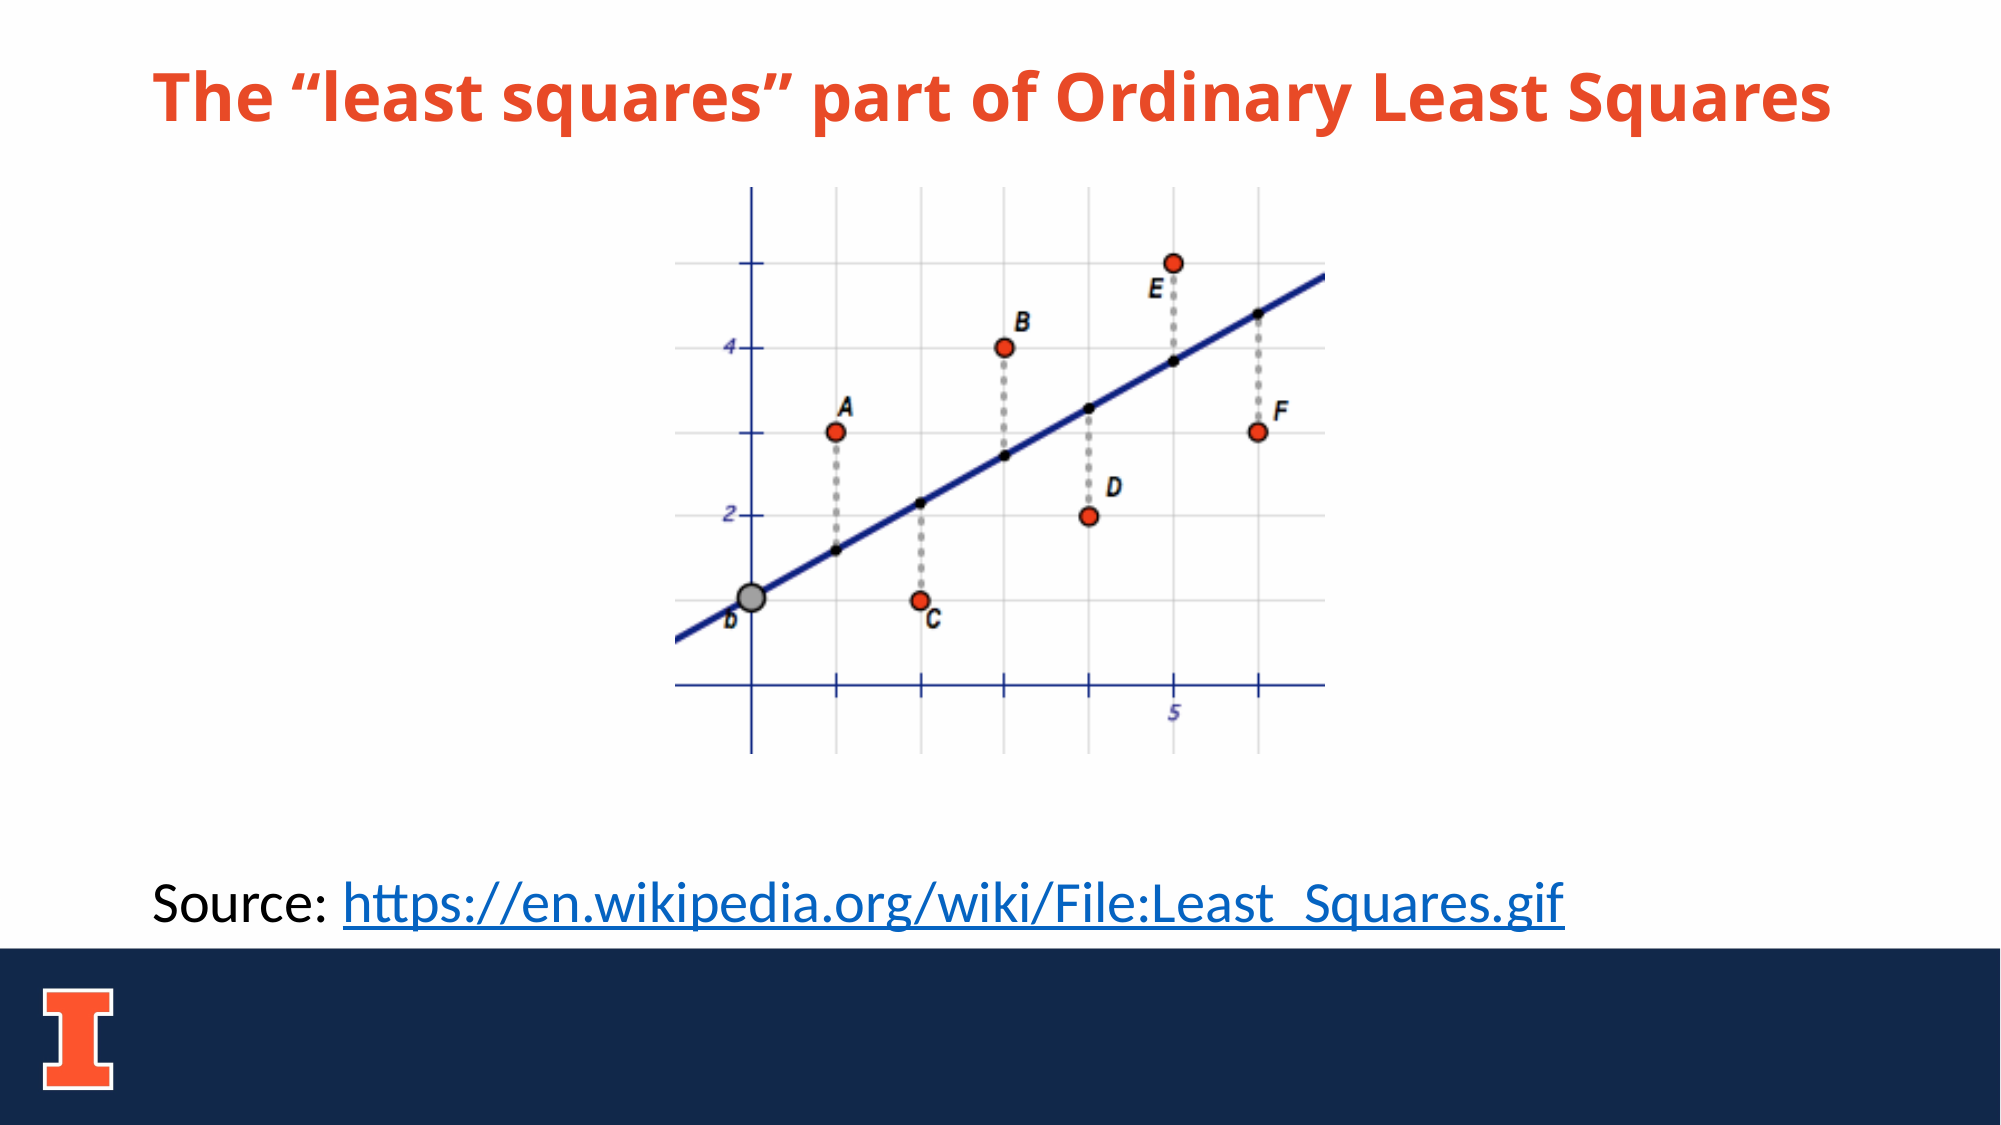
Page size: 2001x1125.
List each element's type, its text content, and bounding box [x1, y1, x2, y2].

title The “least squares” part of Ordinary Least Squares [137, 56, 1863, 163]
list Source: https://en.wikipedia.org/wiki/File:Least_Squares.gif [137, 187, 1863, 940]
picture [0, 0, 2001, 1125]
